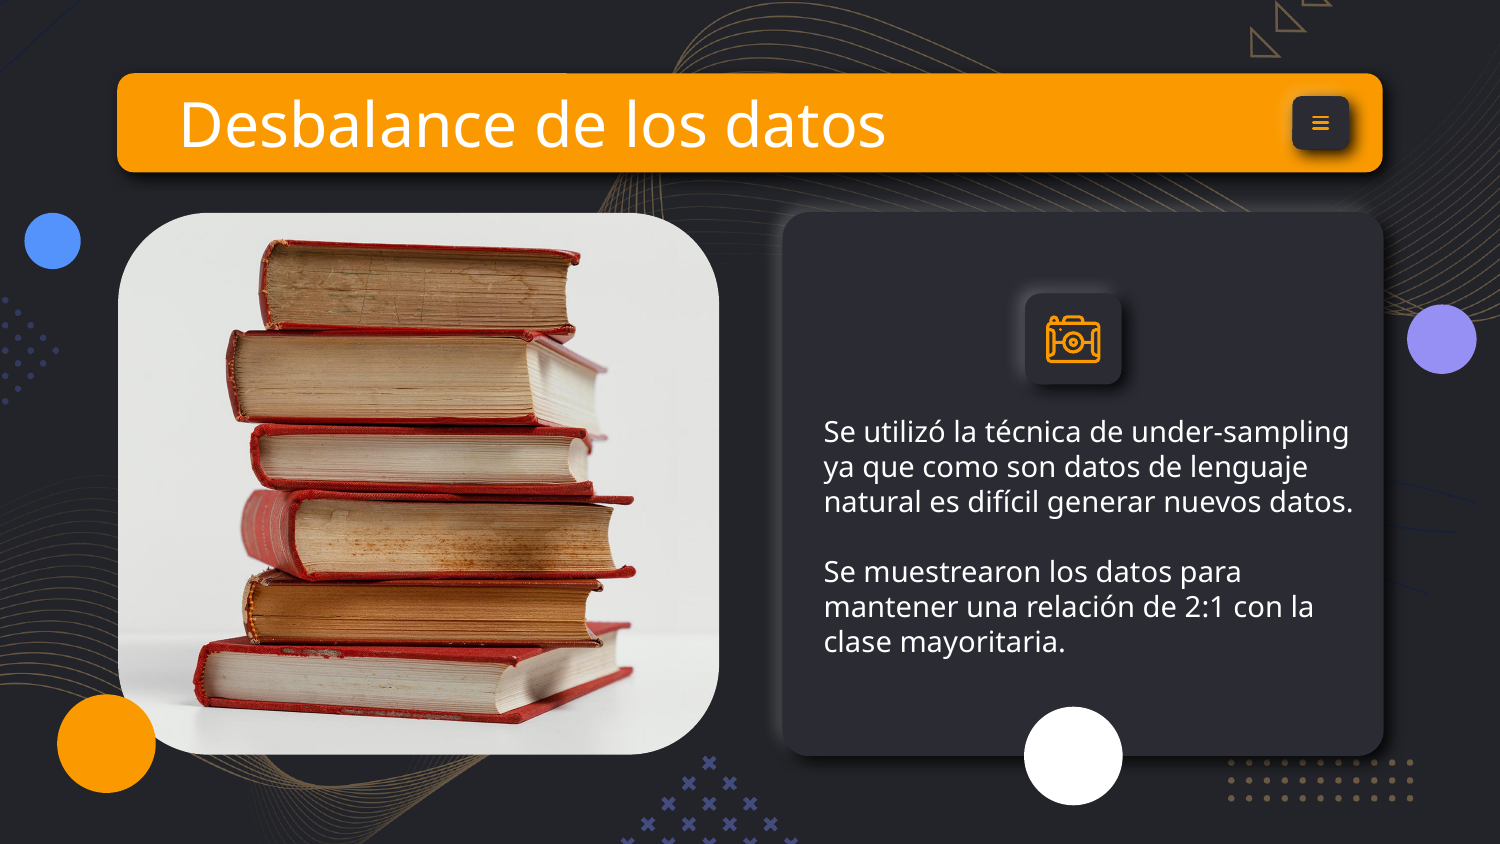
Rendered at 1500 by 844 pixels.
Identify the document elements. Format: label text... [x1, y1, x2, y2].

text_box [1407, 304, 1477, 374]
text_box [1024, 706, 1123, 806]
text_box [57, 694, 152, 793]
subtitle Se utilizó la técnica de under-sampling ya que como son datos de lenguaje natural es difícil generar nuevos datos. Se muestrearon los datos para mantener una relación de 2:1 con la clase mayoritaria. [808, 457, 1375, 615]
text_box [1045, 315, 1101, 364]
title Desbalance de los datos [133, 82, 1190, 164]
picture [0, 0, 1500, 844]
text_box [24, 212, 81, 270]
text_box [1292, 95, 1350, 150]
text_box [1024, 293, 1122, 385]
